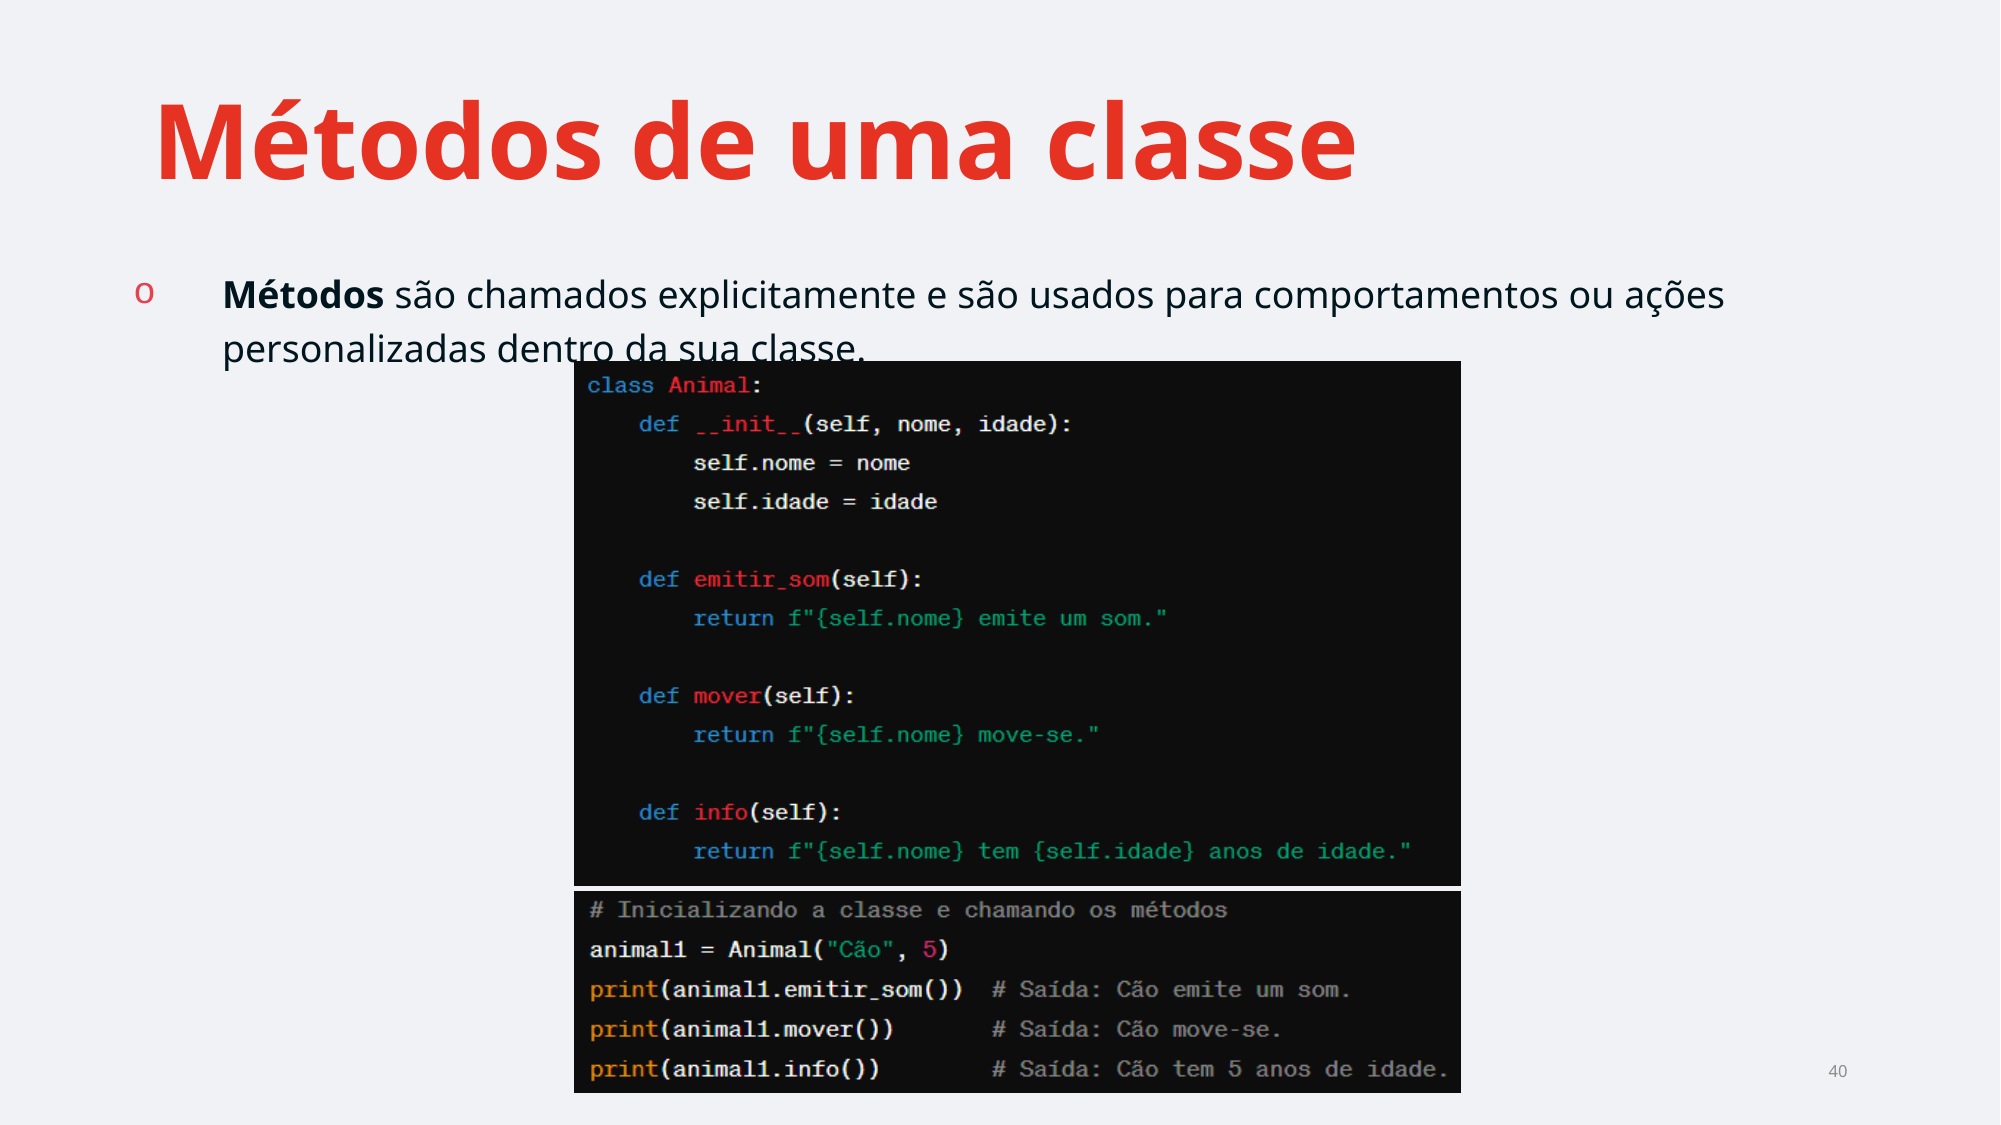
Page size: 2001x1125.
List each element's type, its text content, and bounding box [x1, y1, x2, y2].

picture [574, 891, 1461, 1093]
title Métodos de uma classe [137, 37, 1863, 255]
slide_number 40 [1412, 1042, 1863, 1103]
list Métodos são chamados explicitamente e são usados para comportamentos ou ações personalizadas dentro da sua classe. [118, 254, 1844, 871]
picture [574, 361, 1461, 886]
